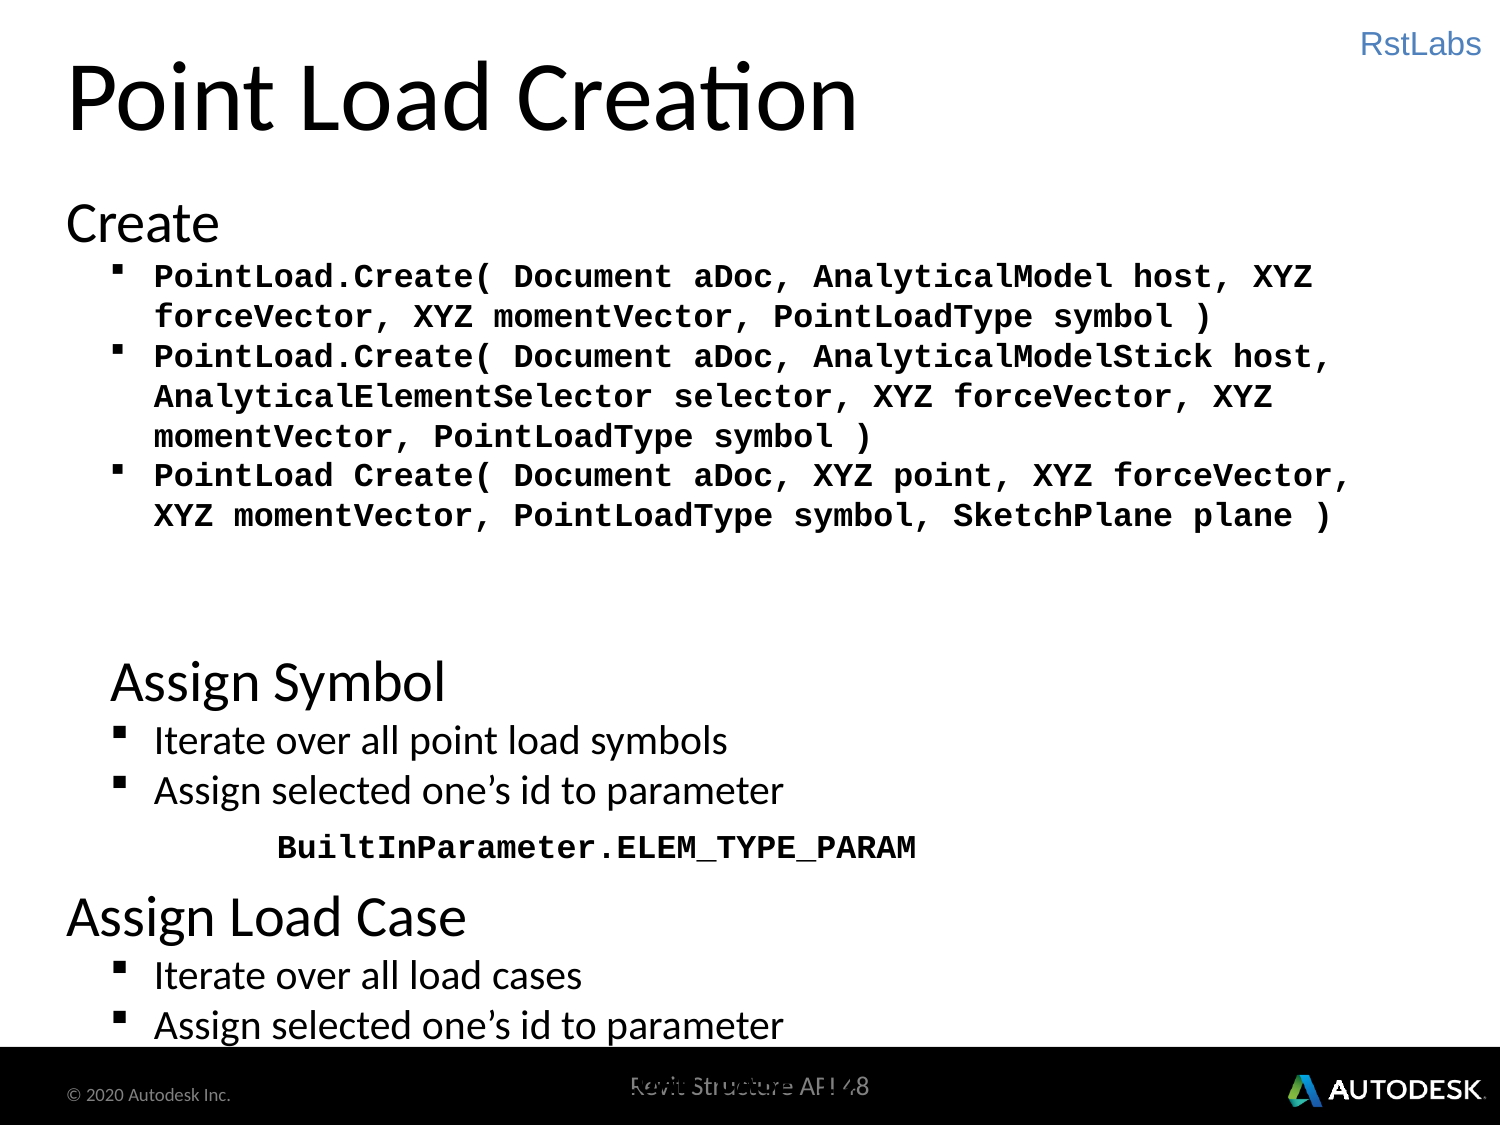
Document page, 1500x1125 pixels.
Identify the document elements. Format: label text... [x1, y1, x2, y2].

picture [0, 1046, 1500, 1125]
title Point Load Creation [51, 23, 1418, 144]
list Create PointLoad.Create( Document aDoc, AnalyticalModel host, XYZ forceVector, XYZ momentVector, PointLoadType symbol ) PointLoad.Create( Document aDoc, AnalyticalModelStick host, AnalyticalElementSelector selector, XYZ forceVector, XYZ momentVector, PointLoadType symbol ) PointLoad Create( Document aDoc, XYZ point, XYZ forceVector, XYZ momentVector, PointLoadType symbol, SketchPlane plane ) Assign Symbol Iterate over all point load symbols Assign selected one’s id to parameter BuiltInParameter.ELEM_TYPE_PARAM Assign Load Case Iterate over all load cases Assign selected one’s id to parameter BuiltInParameter.LOAD_CASE_ID [51, 176, 1420, 1071]
text_box RstLabs [1151, 22, 1483, 63]
